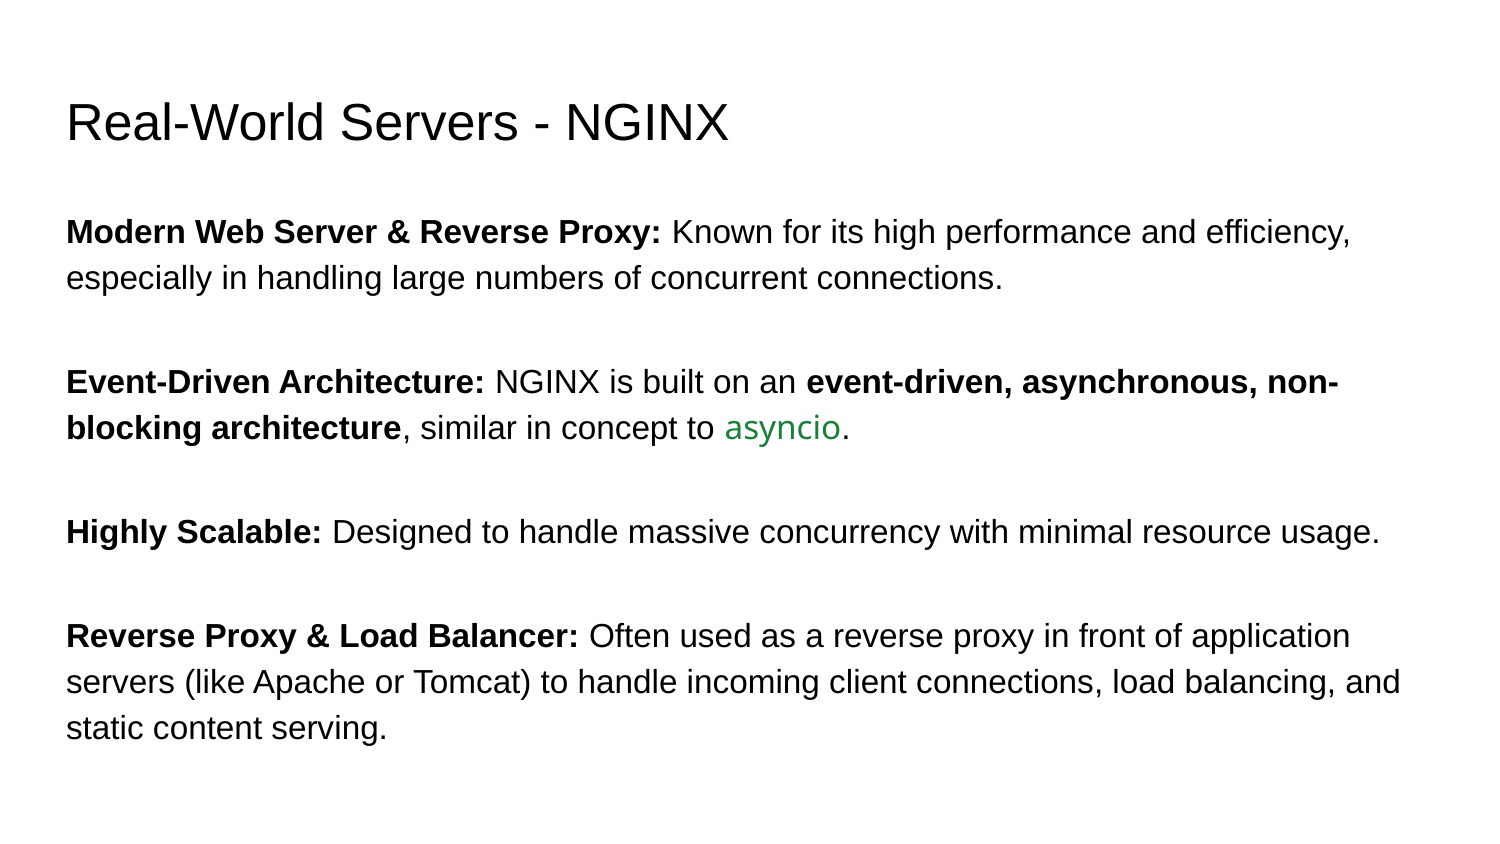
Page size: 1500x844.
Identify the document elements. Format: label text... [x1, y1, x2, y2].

list Modern Web Server & Reverse Proxy: Known for its high performance and efficiency, especially in handling large numbers of concurrent connections. Event-Driven Architecture: NGINX is built on an event-driven, asynchronous, non-blocking architecture, similar in concept to asyncio. Highly Scalable: Designed to handle massive concurrency with minimal resource usage. Reverse Proxy & Load Balancer: Often used as a reverse proxy in front of application servers (like Apache or Tomcat) to handle incoming client connections, load balancing, and static content serving. [51, 189, 1449, 750]
title Real-World Servers - NGINX [51, 72, 1449, 167]
